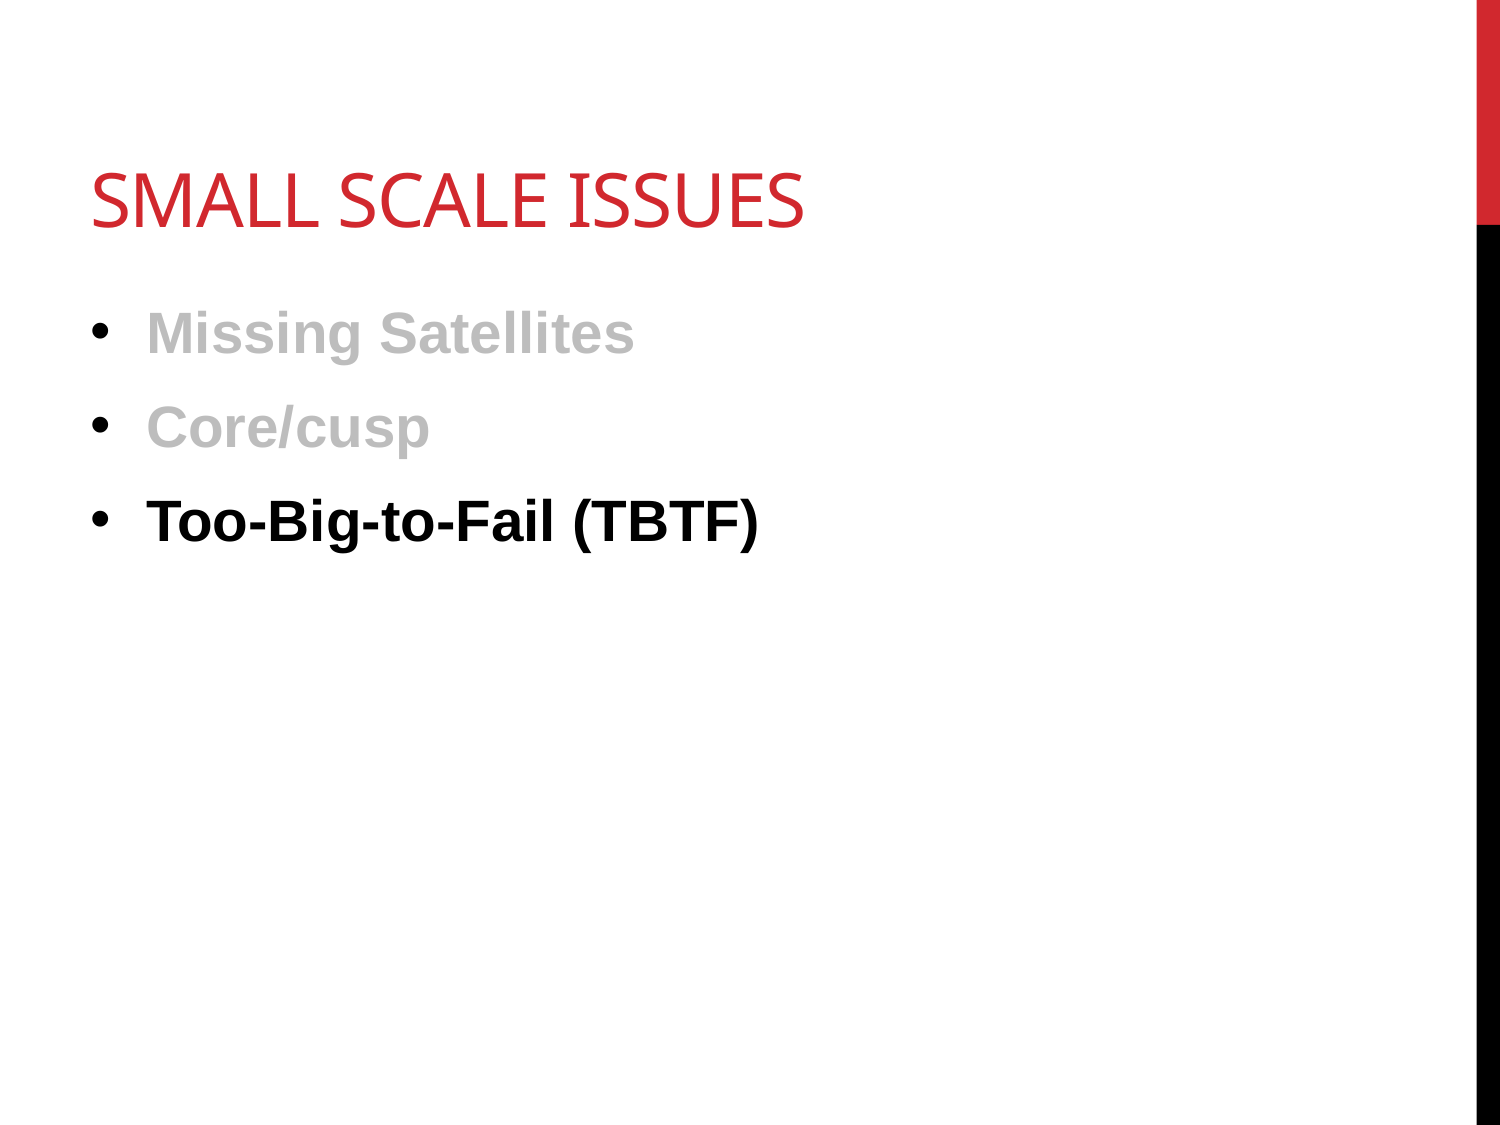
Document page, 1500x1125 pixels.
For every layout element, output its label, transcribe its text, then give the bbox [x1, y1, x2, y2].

title Small scale issues [75, 25, 1025, 250]
list Missing Satellites Core/cusp Too-Big-to-Fail (TBTF) [75, 287, 1325, 1005]
